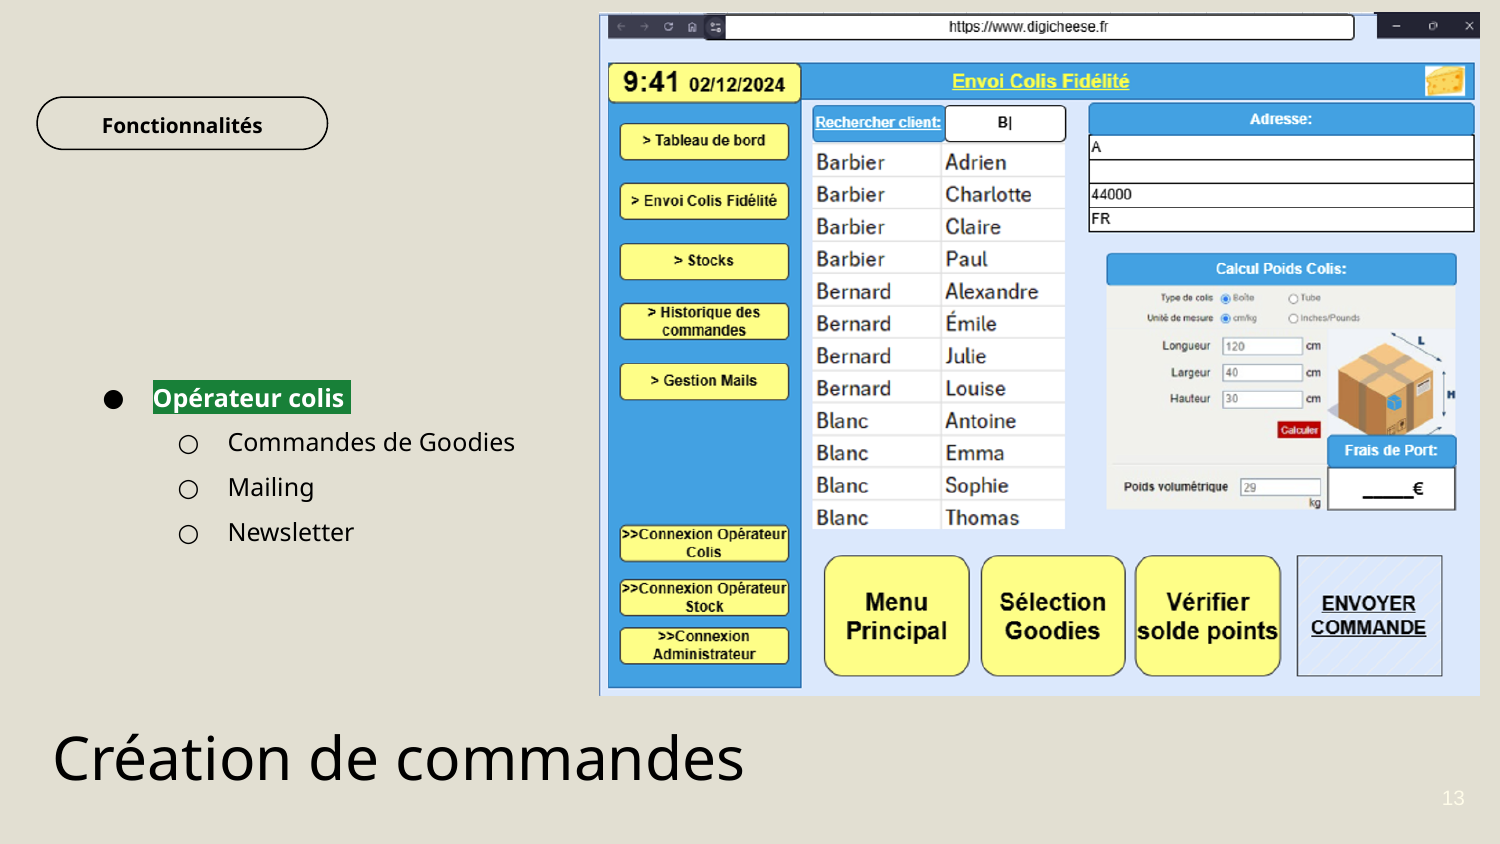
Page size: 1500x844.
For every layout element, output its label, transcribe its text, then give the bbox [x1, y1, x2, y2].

list Création de commandes [37, 491, 1460, 809]
slide_number ‹#› [1389, 764, 1480, 830]
text_box Fonctionnalités [37, 97, 328, 150]
text_box Opérateur colis Commandes de Goodies Mailing Newsletter [62, 352, 555, 562]
picture [599, 12, 1481, 697]
